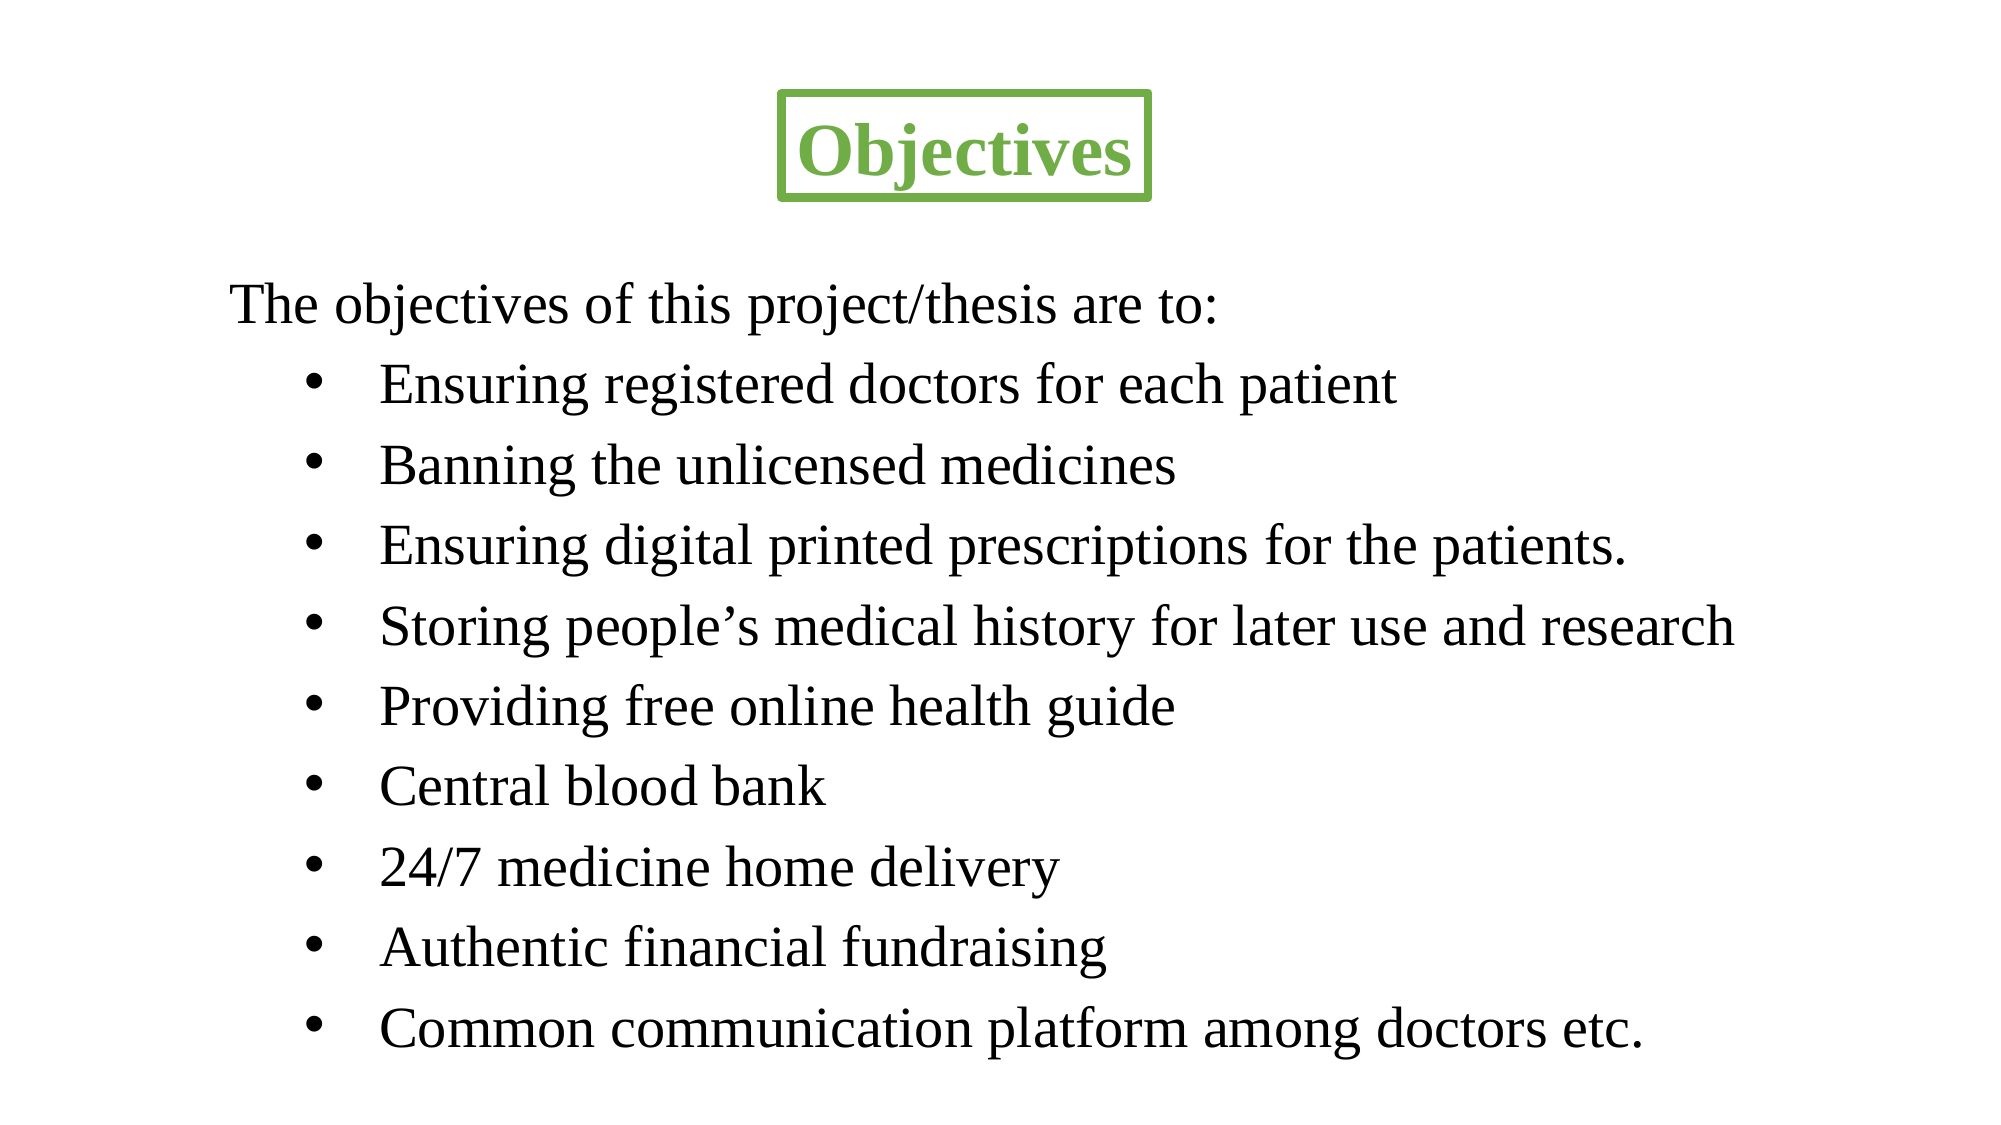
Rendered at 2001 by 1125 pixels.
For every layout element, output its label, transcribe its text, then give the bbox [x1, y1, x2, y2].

text_box Objectives [781, 92, 1149, 198]
text_box The objectives of this project/thesis are to: Ensuring registered doctors for each patient Banning the unlicensed medicines Ensuring digital printed prescriptions for the patients. Storing people’s medical history for later use and research Providing free online health guide Central blood bank 24/7 medicine home delivery Authentic financial fundraising Common communication platform among doctors etc. [214, 247, 2000, 1067]
